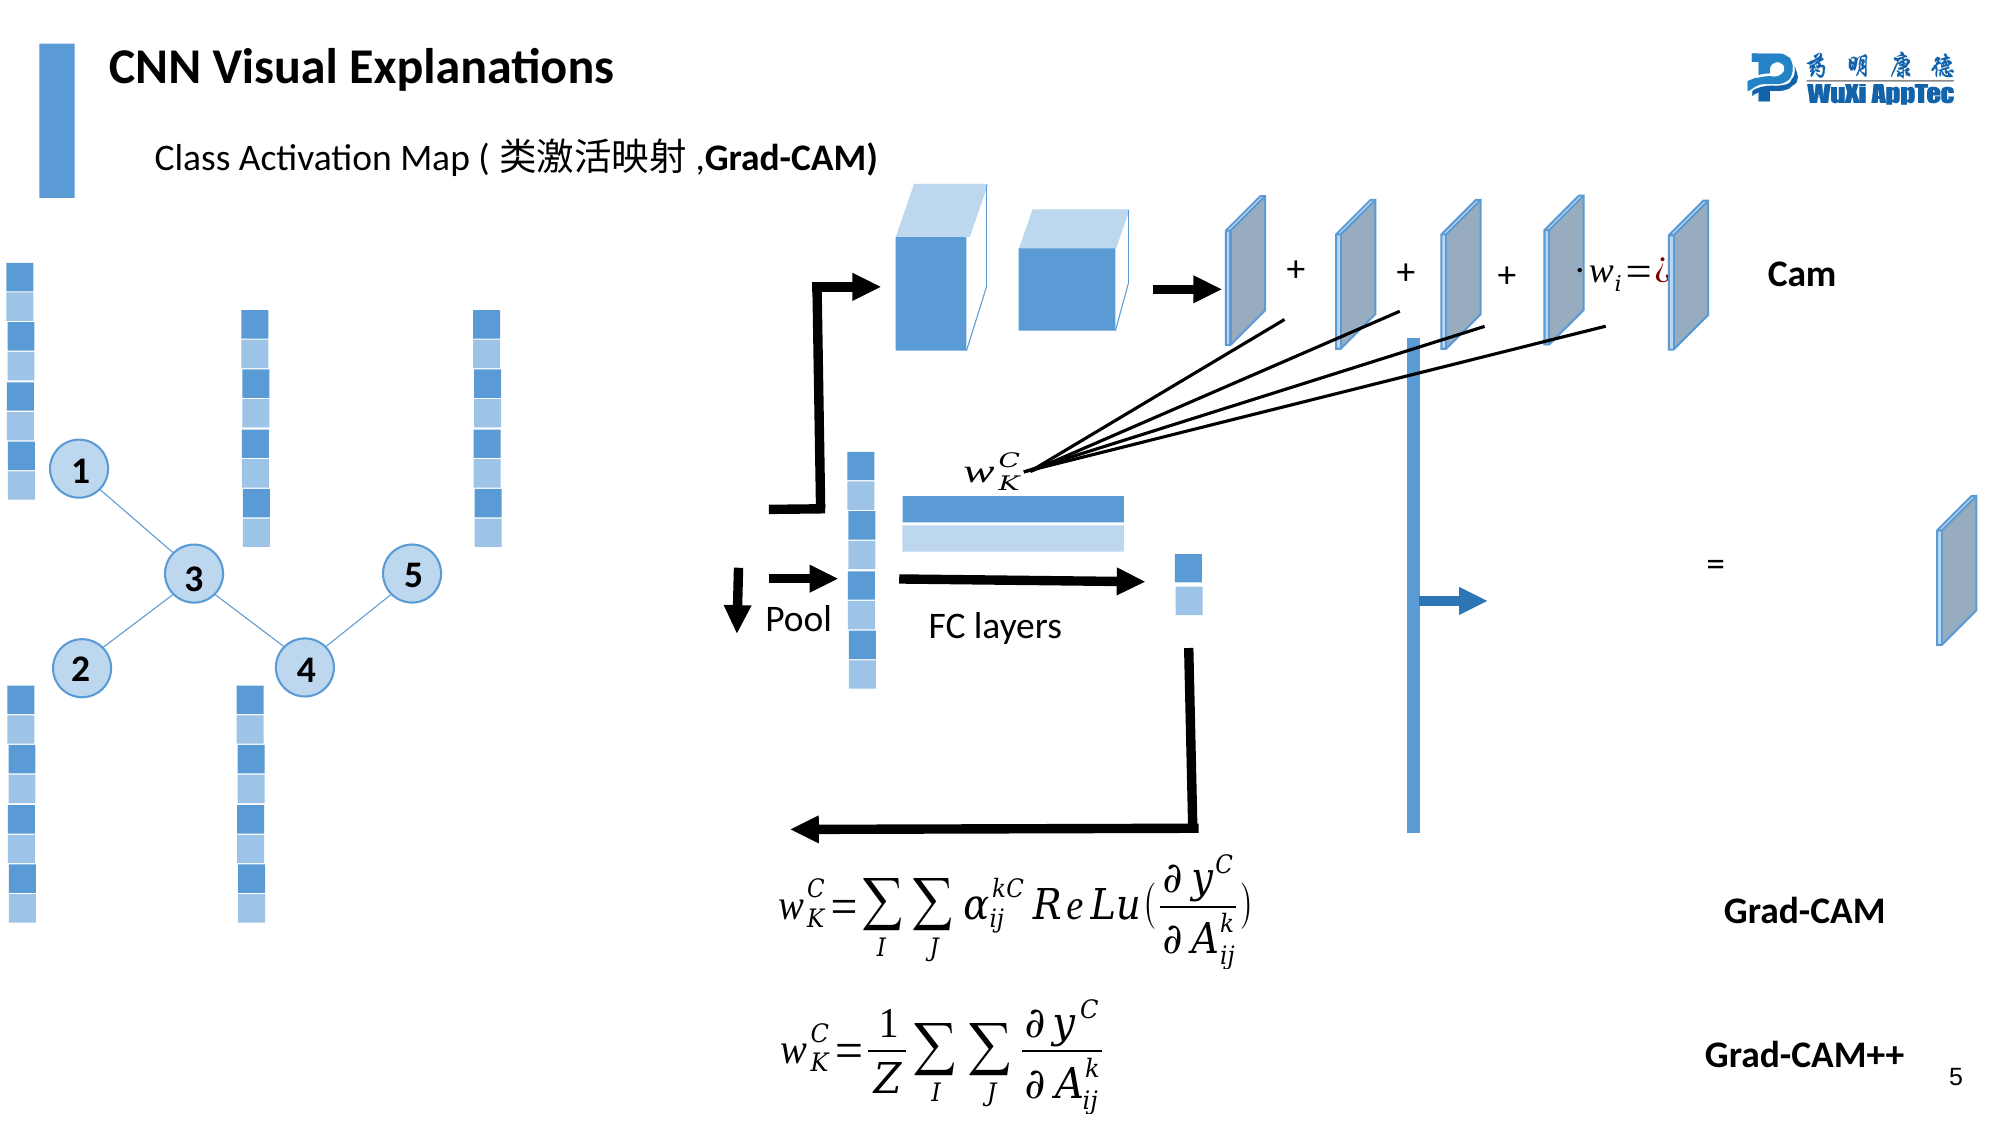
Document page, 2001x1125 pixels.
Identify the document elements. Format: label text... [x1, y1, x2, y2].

text_box Class Activation Map (类激活映射,Grad-CAM) [139, 125, 987, 186]
text_box [1667, 199, 1710, 351]
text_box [899, 578, 1145, 582]
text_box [1018, 210, 1129, 331]
text_box [1407, 472, 1420, 833]
text_box [1174, 554, 1202, 583]
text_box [1030, 311, 1400, 326]
picture [1747, 51, 1954, 105]
slide_number 5 [1923, 1053, 1978, 1114]
text_box CNN Visual Explanations [94, 26, 630, 102]
text_box Cam [1753, 242, 1852, 302]
text_box [1543, 194, 1585, 326]
text_box [1224, 195, 1267, 311]
text_box Grad-CAM++ [1690, 1022, 1920, 1083]
text_box [1175, 586, 1203, 616]
text_box [1440, 198, 1482, 326]
text_box [902, 525, 1124, 552]
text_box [847, 451, 876, 647]
text_box [39, 43, 75, 198]
text_box FC layers [913, 593, 1087, 647]
text_box [902, 496, 1124, 523]
text_box Pool [750, 586, 847, 647]
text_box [895, 184, 987, 351]
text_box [790, 647, 1199, 830]
text_box Grad-CAM [1709, 879, 1901, 939]
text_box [1023, 326, 1606, 472]
text_box [1936, 494, 1978, 646]
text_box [768, 286, 881, 510]
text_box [6, 262, 502, 923]
text_box [1335, 198, 1377, 311]
